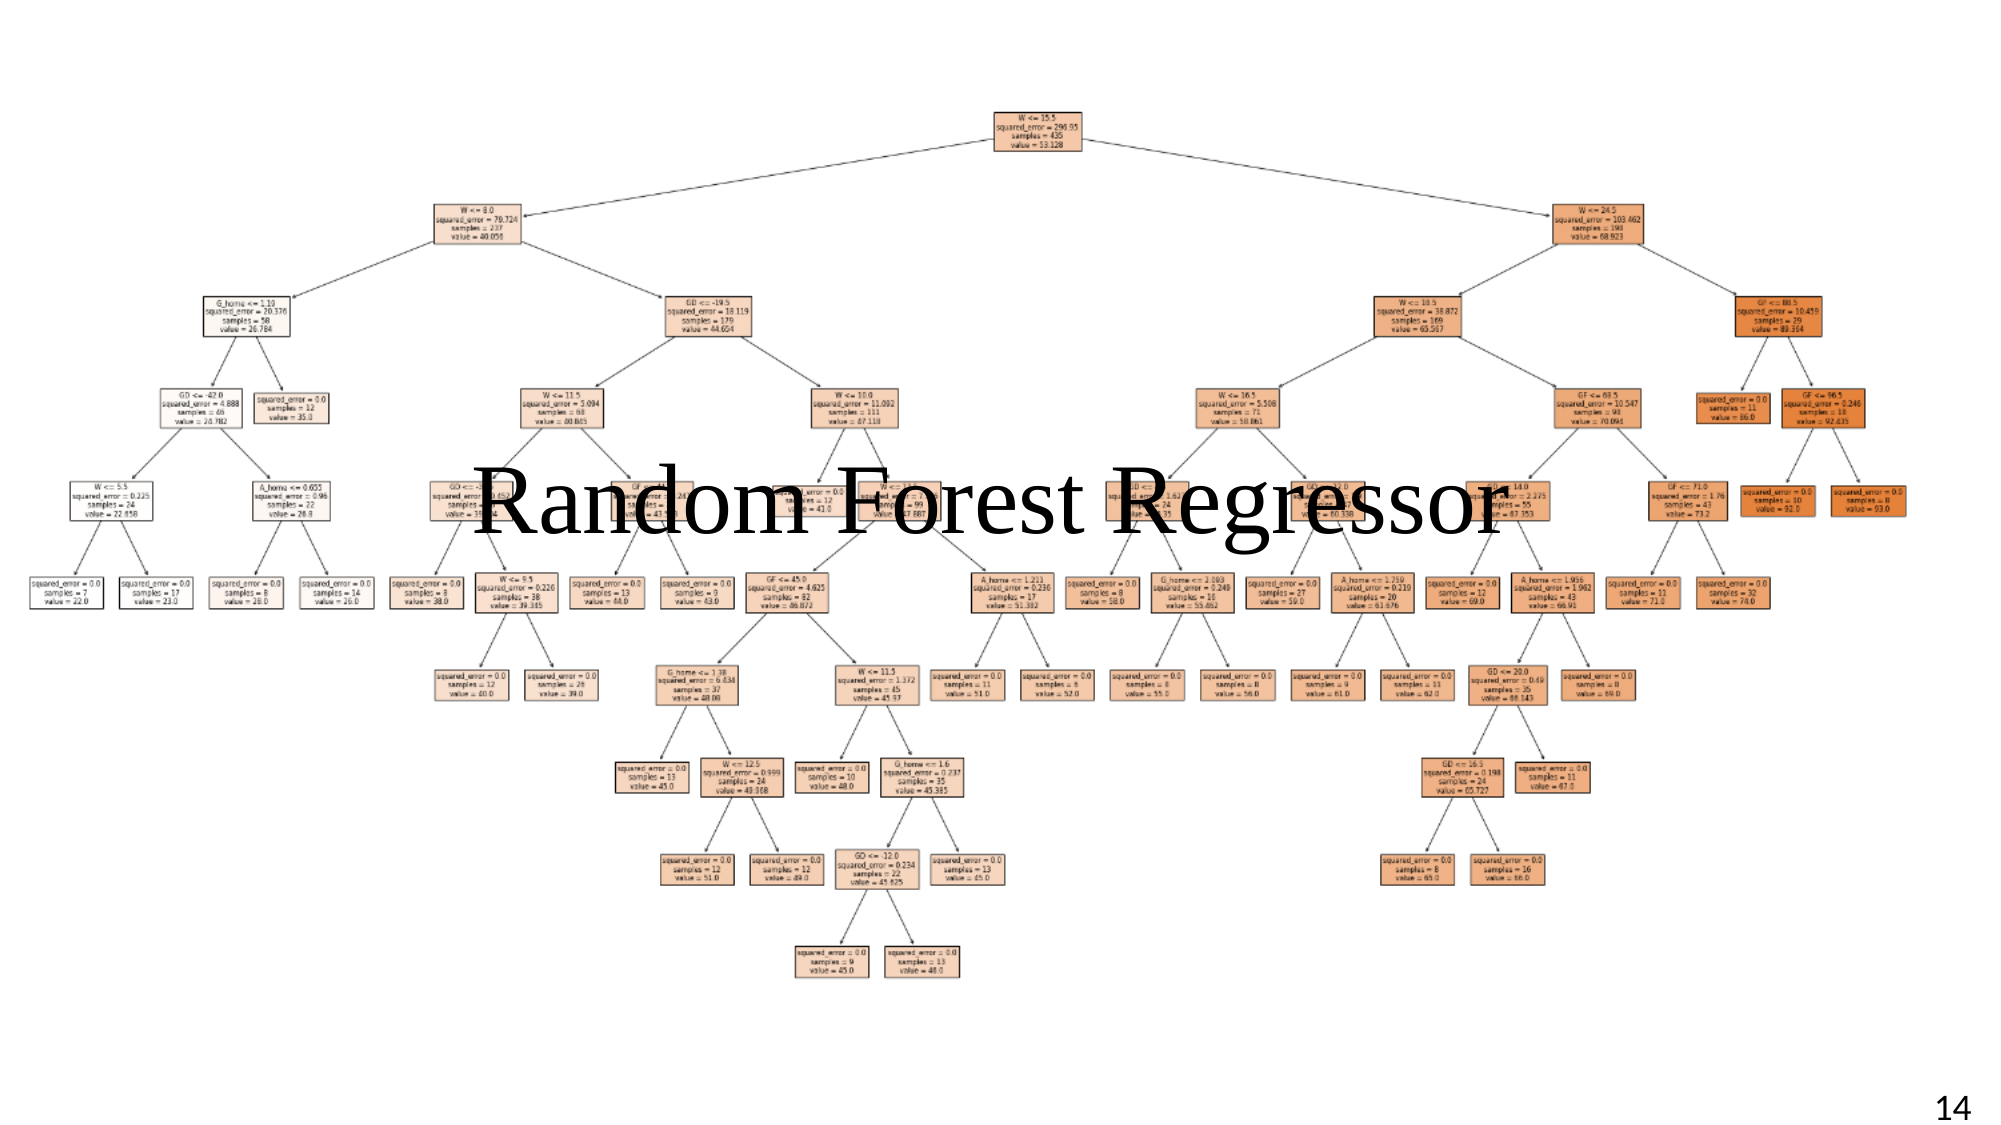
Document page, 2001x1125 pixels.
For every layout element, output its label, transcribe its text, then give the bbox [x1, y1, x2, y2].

picture [15, 80, 1919, 1014]
text_box 14 [1918, 1075, 2000, 1125]
